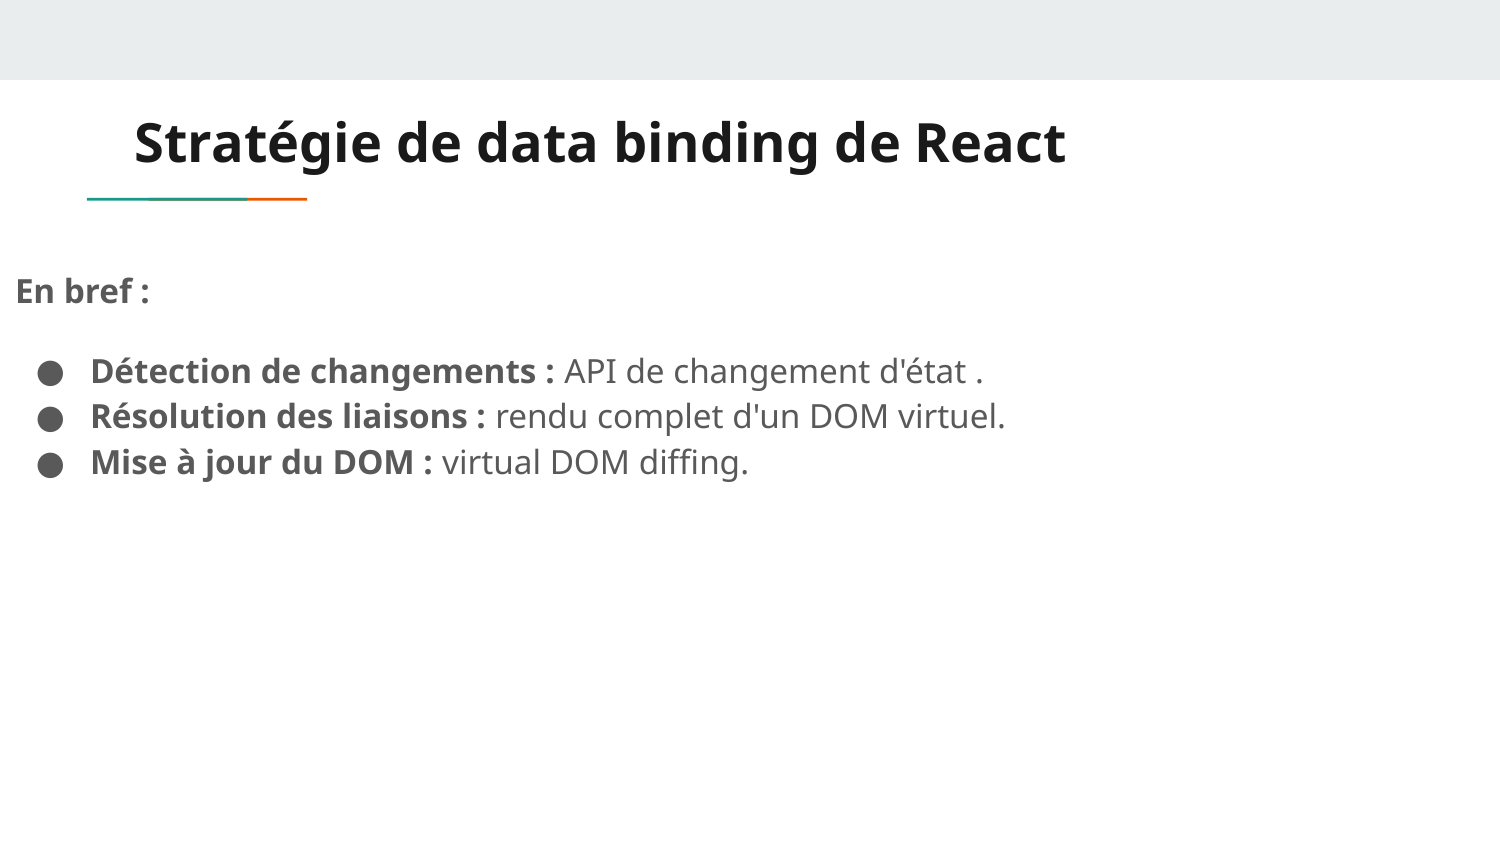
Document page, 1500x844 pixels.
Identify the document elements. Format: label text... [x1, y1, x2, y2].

title Stratégie de data binding de React [119, 92, 1381, 181]
list En bref : Détection de changements : API de changement d'état . Résolution des liaisons : rendu complet d'un DOM virtuel. Mise à jour du DOM : virtual DOM diffing. [0, 249, 1500, 829]
